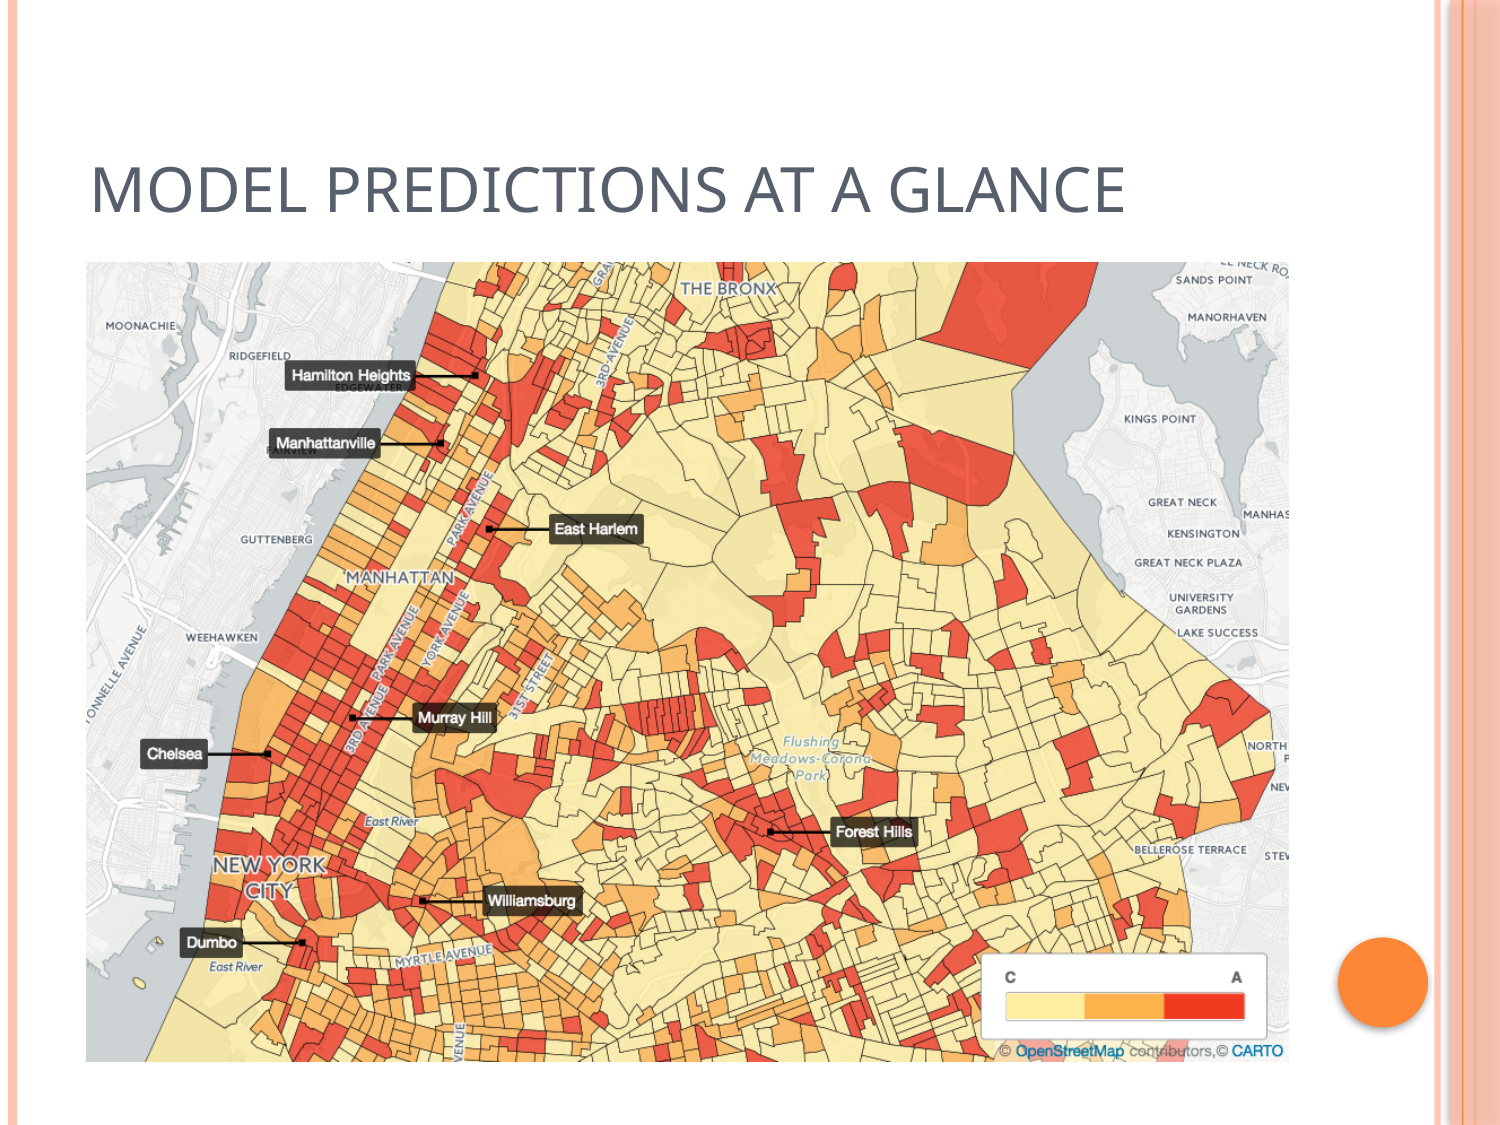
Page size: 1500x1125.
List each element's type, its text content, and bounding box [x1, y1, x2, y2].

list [74, 261, 1301, 1063]
title Model predictions at a glance [75, 45, 1300, 233]
